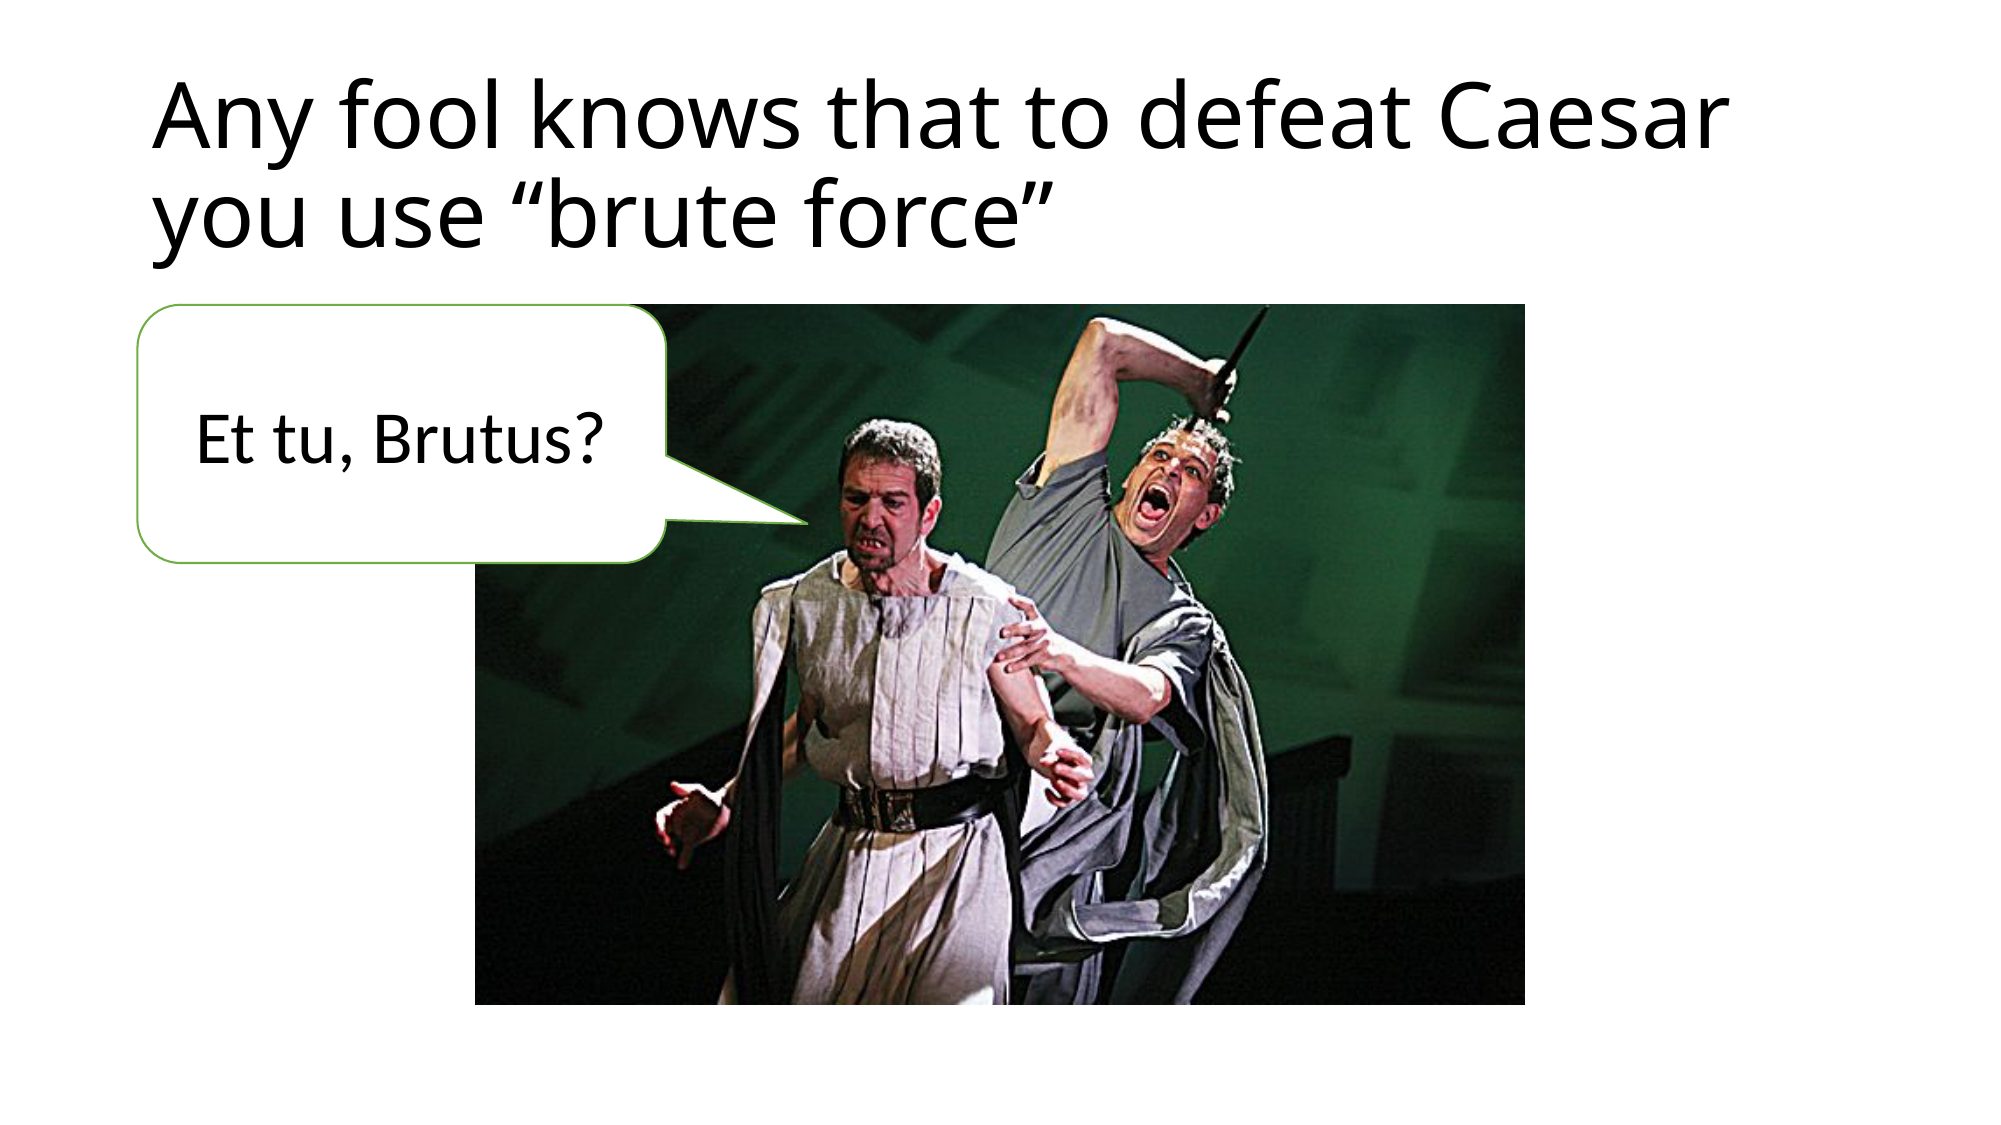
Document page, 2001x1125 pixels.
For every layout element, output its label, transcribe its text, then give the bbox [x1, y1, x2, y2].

text_box Et tu, Brutus? [136, 303, 626, 565]
picture [475, 304, 1525, 1005]
title Any fool knows that to defeat Caesar you use “brute force” [137, 59, 1863, 277]
